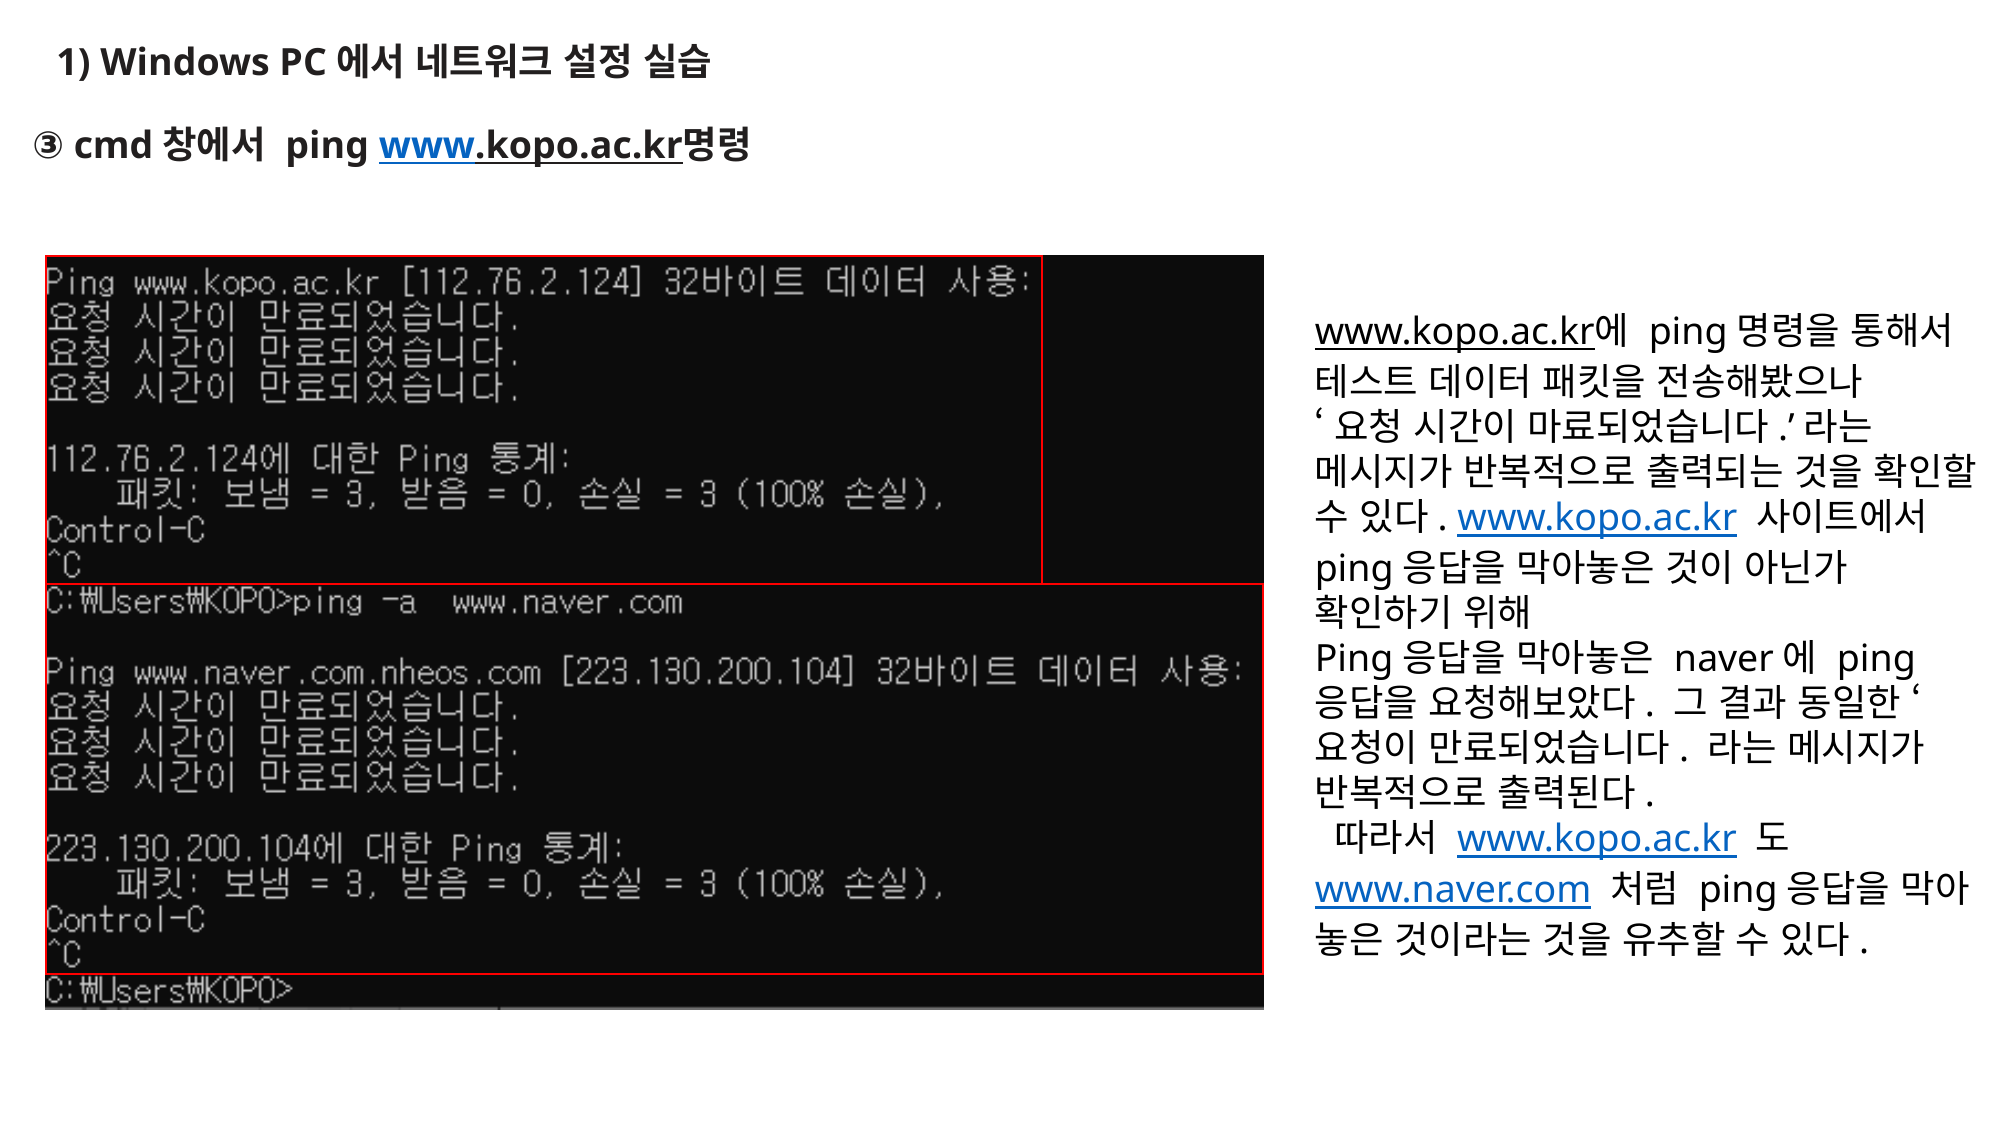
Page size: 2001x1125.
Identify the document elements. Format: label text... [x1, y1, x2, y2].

text_box www.kopo.ac.kr에 ping명령을 통해서 테스트 데이터 패킷을 전송해봤으나 ‘요청 시간이 마료되었습니다.’라는 메시지가 반복적으로 출력되는 것을 확인할 수 있다. www.kopo.ac.kr 사이트에서 ping응답을 막아놓은 것이 아닌가 확인하기 위해 Ping응답을 막아놓은 naver에 ping응답을 요청해보았다. 그 결과 동일한 ‘요청이 만료되었습니다. 라는 메시지가 반복적으로 출력된다. 따라서 www.kopo.ac.kr 도 www.naver.com 처럼 ping응답을 막아 놓은 것이라는 것을 유추할 수 있다. [1299, 299, 2000, 969]
text_box ③ cmd창에서 ping www.kopo.ac.kr명령 [17, 113, 767, 180]
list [45, 255, 1264, 1010]
text_box 1) Windows PC에서 네트워크 설정 실습 [41, 30, 728, 91]
